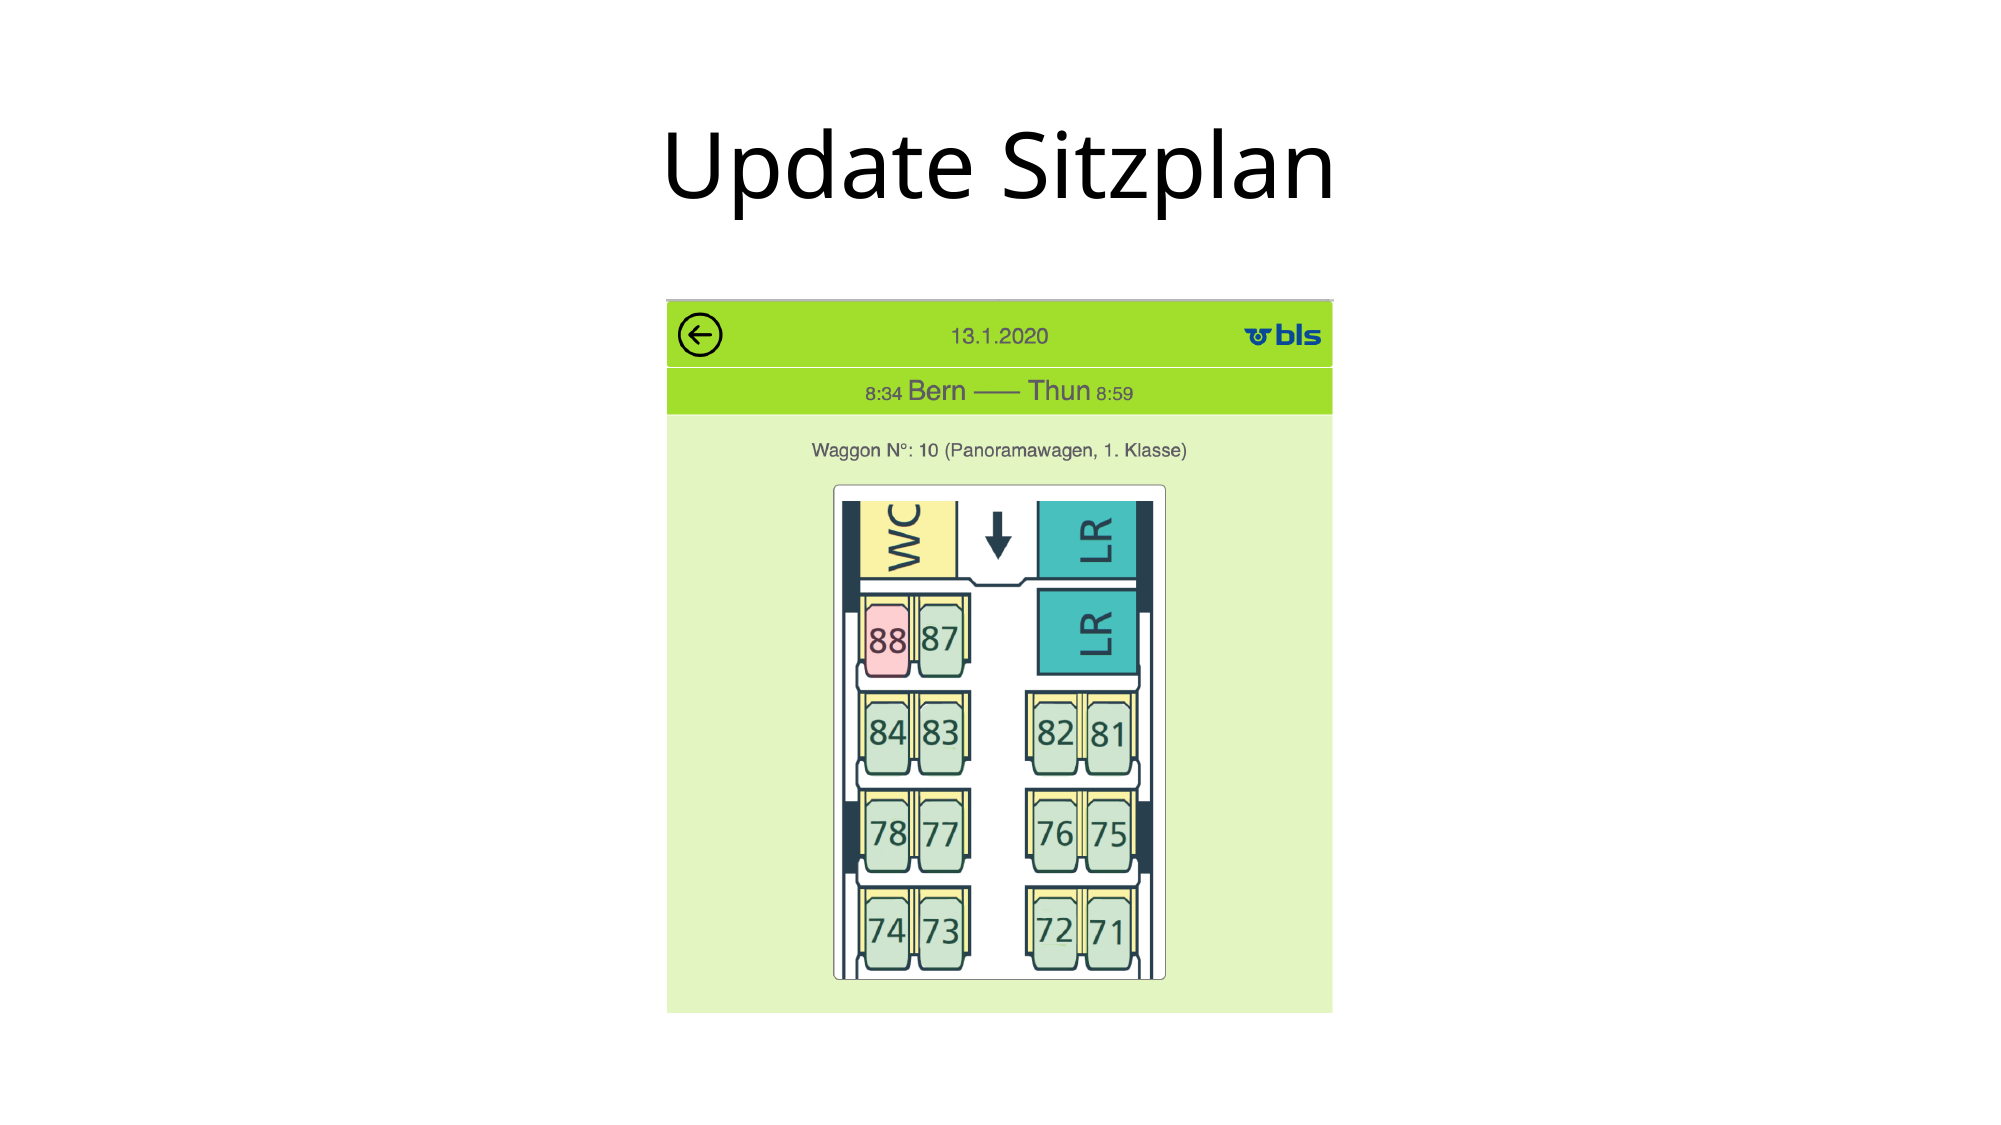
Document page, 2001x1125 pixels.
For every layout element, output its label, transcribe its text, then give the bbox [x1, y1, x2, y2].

title Update Sitzplan [137, 59, 1863, 278]
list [666, 299, 1334, 1014]
